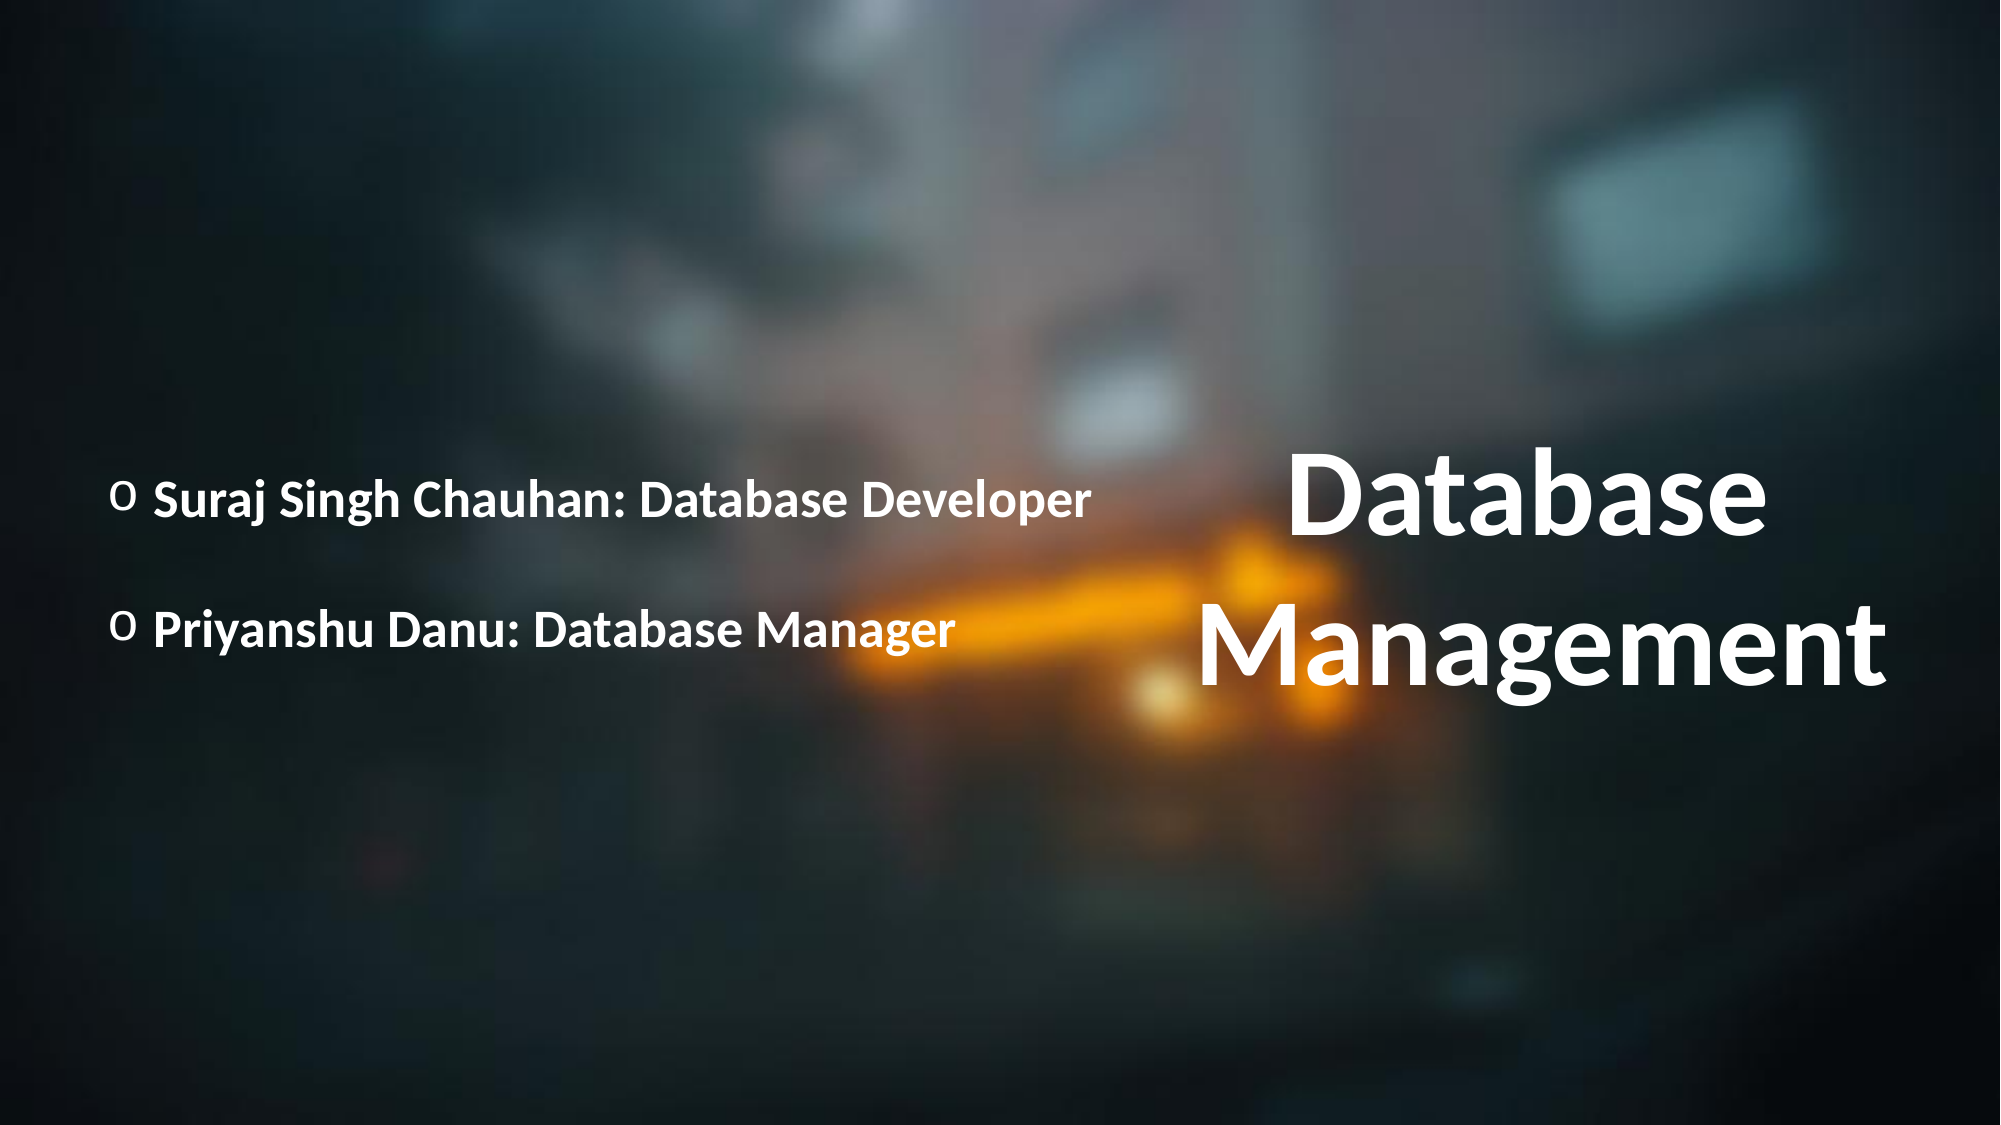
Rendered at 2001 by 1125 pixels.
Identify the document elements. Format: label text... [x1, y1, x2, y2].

picture [0, 0, 2000, 1125]
text_box Database Management [1179, 403, 1905, 719]
text_box Suraj Singh Chauhan: Database Developer Priyanshu Danu: Database Manager [92, 456, 1311, 667]
